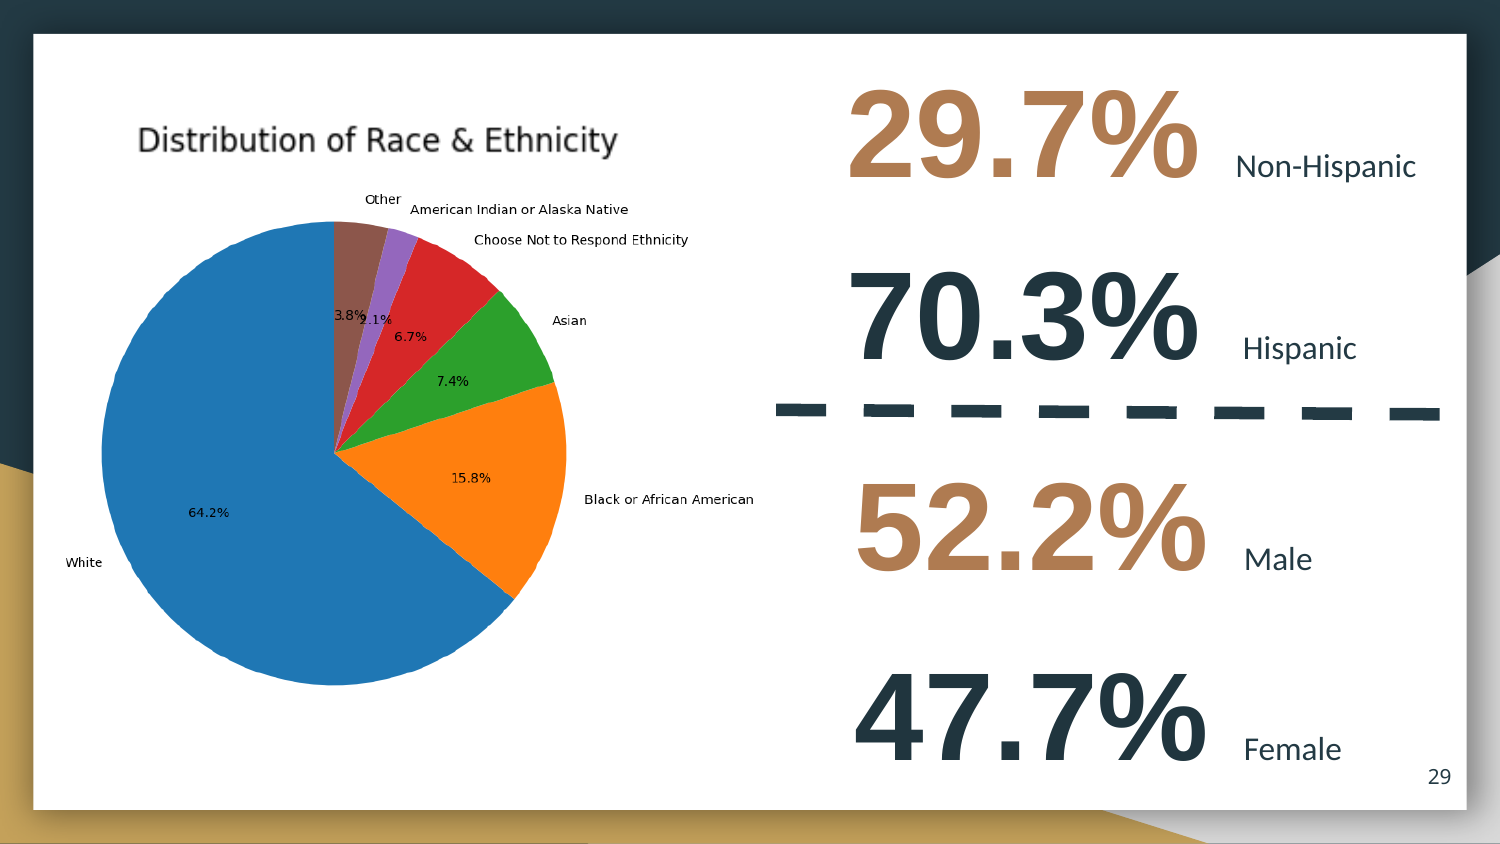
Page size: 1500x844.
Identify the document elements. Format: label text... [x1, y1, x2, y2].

text_box 29.7% Non-Hispanic 70.3% Hispanic [831, 36, 1435, 382]
text_box 52.2% Male 47.7% Female [839, 430, 1443, 776]
picture [34, 107, 763, 752]
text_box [775, 409, 1472, 415]
slide_number ‹#› [1376, 745, 1467, 810]
